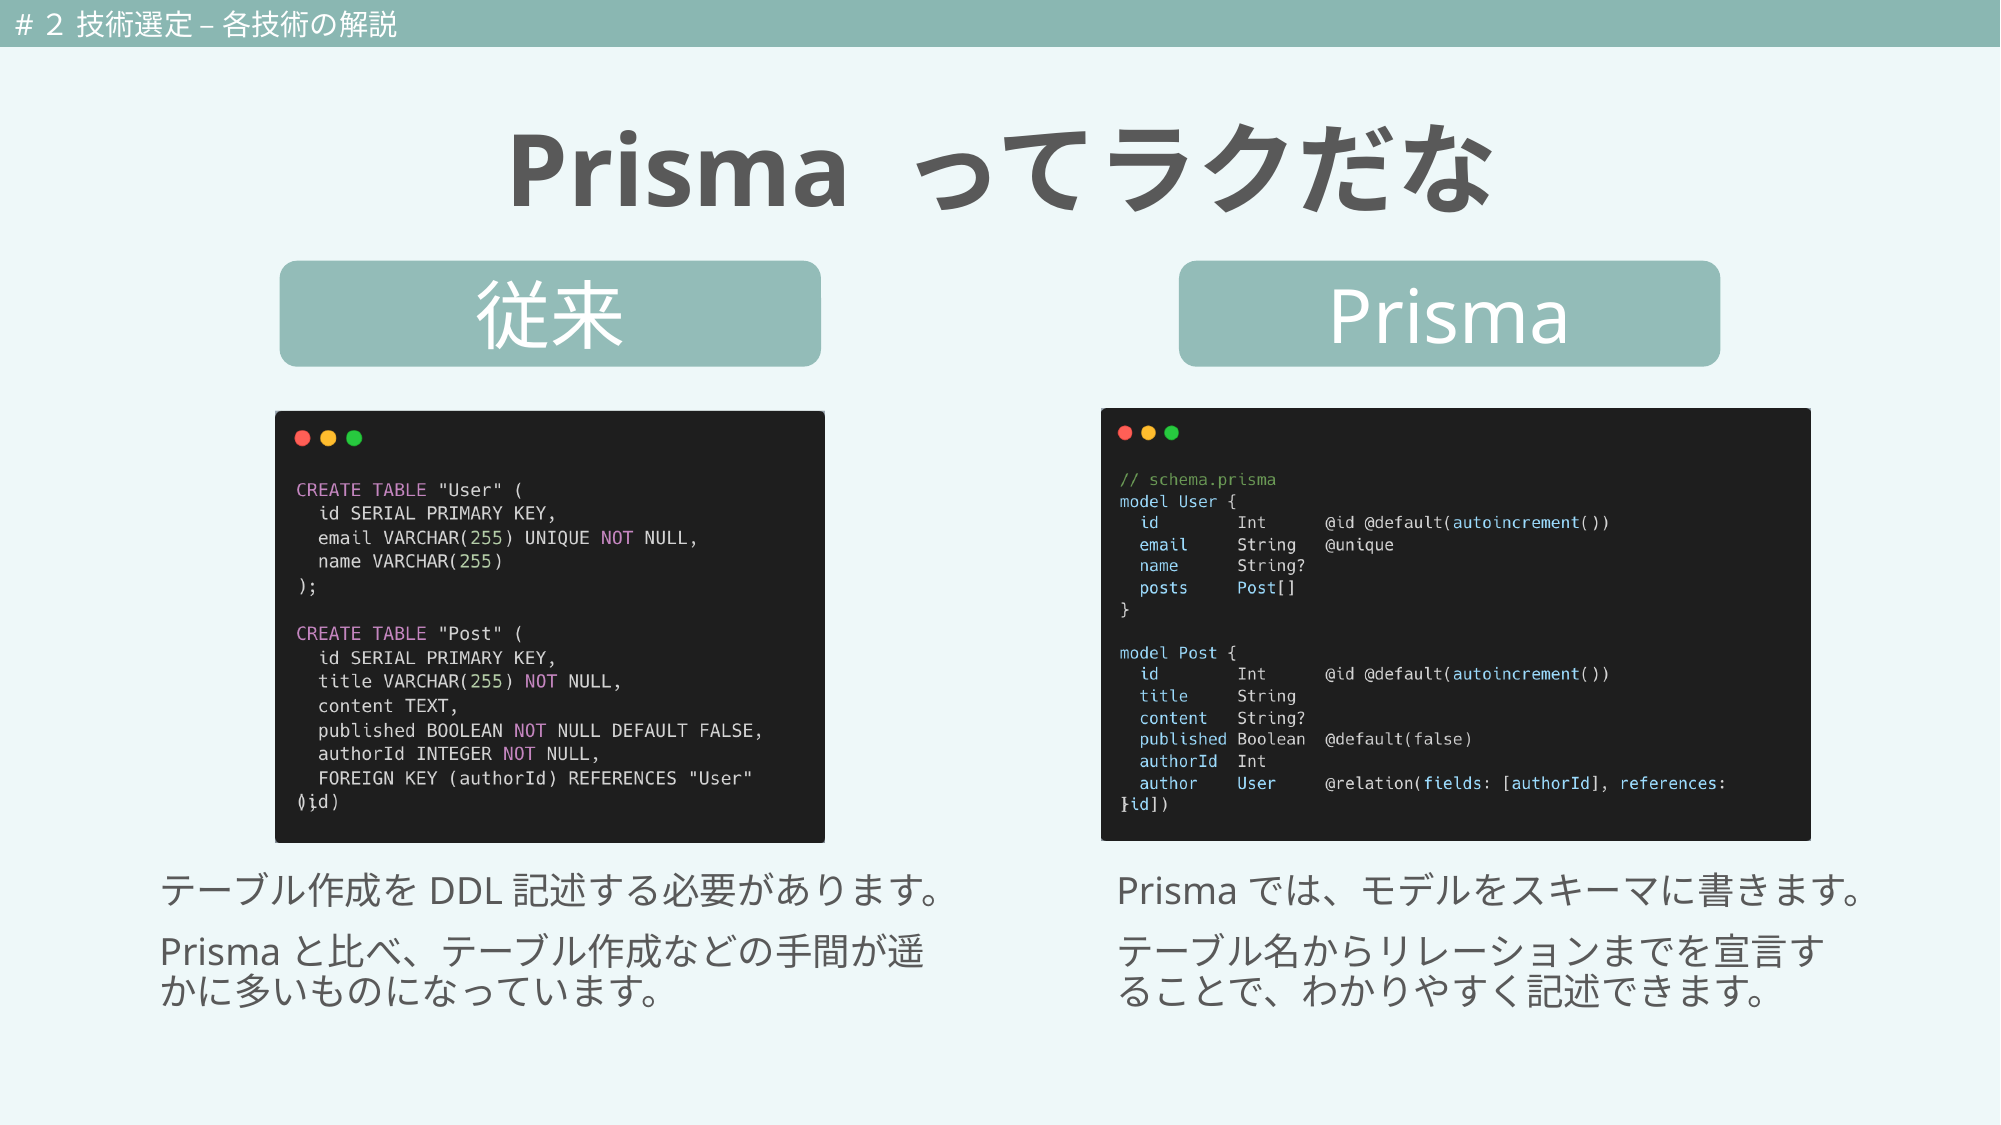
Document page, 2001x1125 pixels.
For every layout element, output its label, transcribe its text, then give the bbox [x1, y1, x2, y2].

picture [275, 410, 825, 843]
text_box テーブル作成をDDL記述する必要があります。 Prismaと比べ、テーブル作成などの手間が遥かに多いものになっています。 [144, 864, 957, 1027]
text_box Prisma [1177, 259, 1722, 368]
title Prisma ってラクだな [139, 65, 1865, 283]
text_box 従来 [278, 259, 823, 368]
list Prismaでは、モデルをスキーマに書きます。 テーブル名からリレーションまでを宣言することで、わかりやすく記述できます。 [1101, 864, 1875, 1027]
text_box #２ 技術選定 – 各技術の解説 [0, 0, 2000, 48]
picture [1101, 408, 1811, 841]
